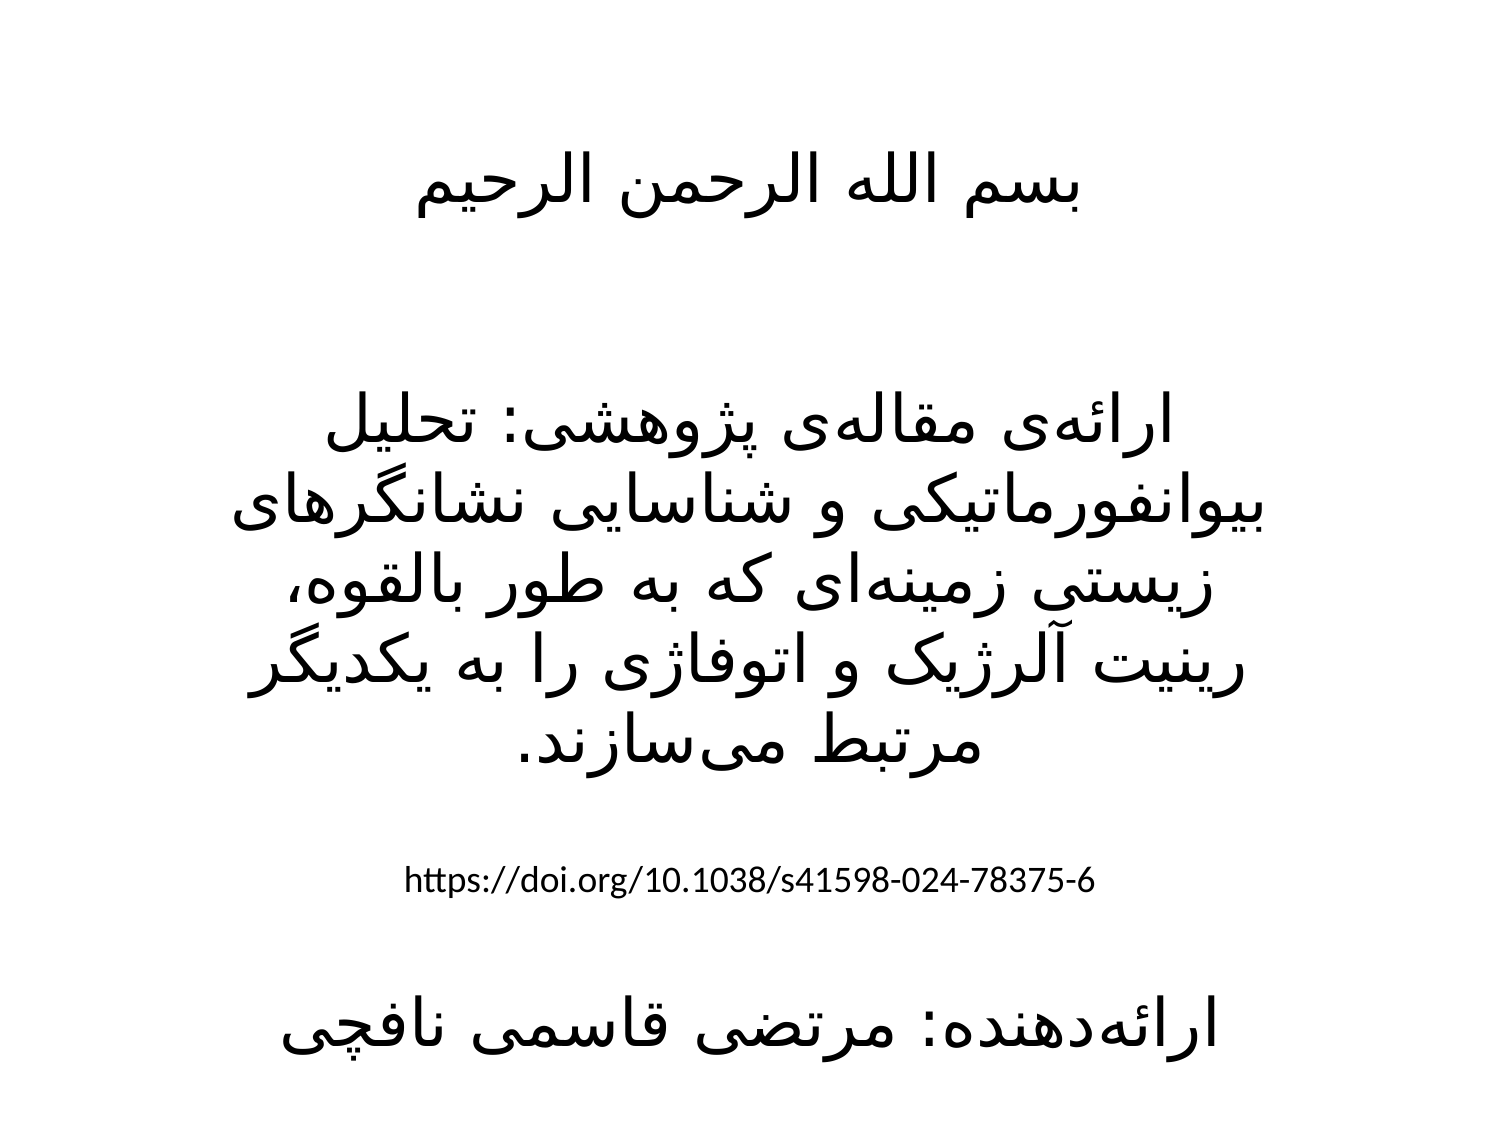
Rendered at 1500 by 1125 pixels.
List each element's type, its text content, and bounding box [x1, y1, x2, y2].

text_box بسم الله الرحمن الرحیم ارائه‌ی مقاله‌ی پژوهشی: تحلیل بیوانفورماتیکی و شناسایی نشانگرهای زیستی زمینه‌ای که به طور بالقوه، رینیت آلرژیک و اتوفاژی را به یکدیگر مرتبط می‌سازند. https://doi.org/10.1038/s41598-024-78375-6 ارائه‌دهنده: مرتضی قاسمی نافچی [200, 128, 1300, 1068]
